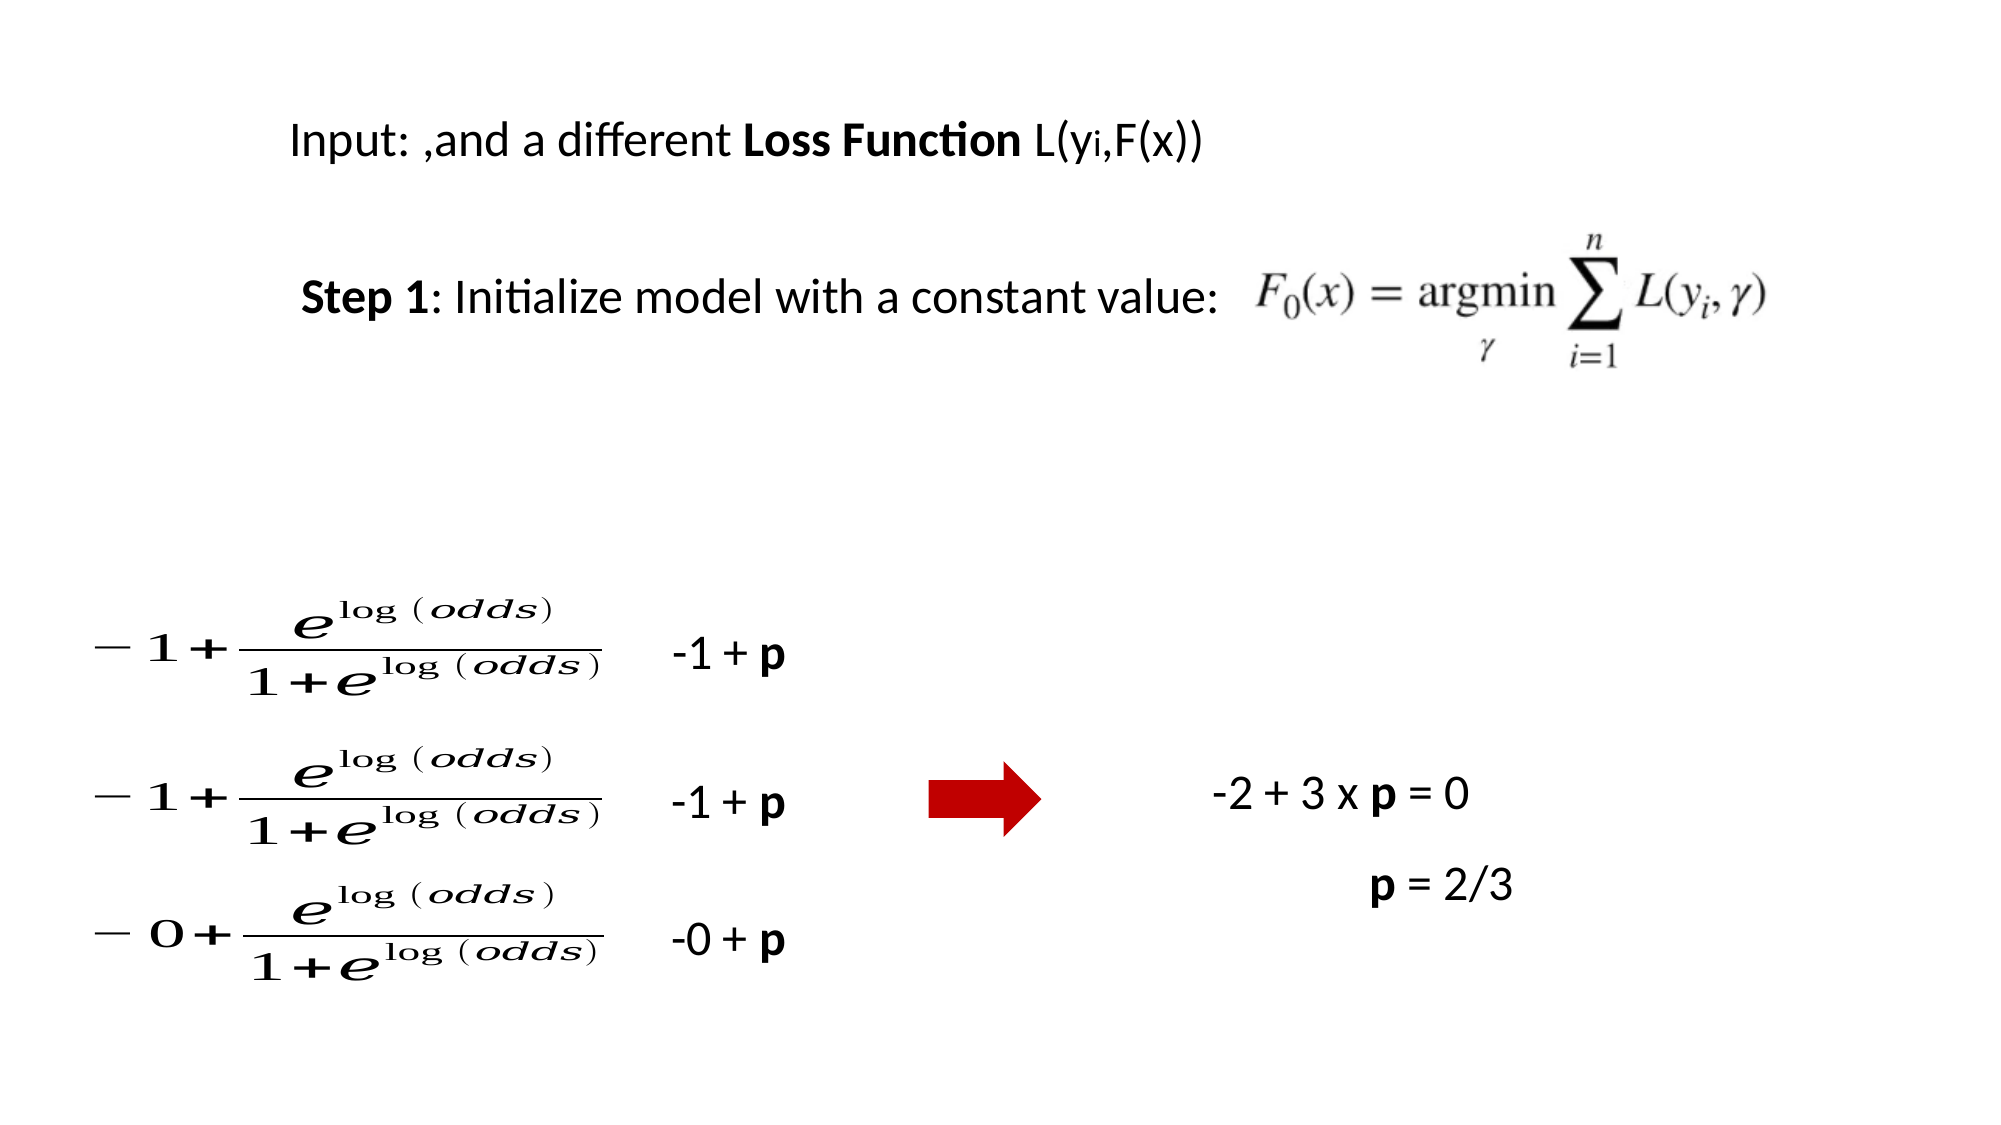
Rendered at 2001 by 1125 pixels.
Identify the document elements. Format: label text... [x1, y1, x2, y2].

text_box -1 + p [656, 761, 901, 836]
text_box [926, 759, 1044, 839]
text_box Step 1: Initialize model with a constant value: [286, 256, 1244, 331]
text_box -1 + p [657, 612, 902, 687]
text_box -2 + 3 x p = 0 [1198, 751, 1718, 827]
text_box p = 2/3 [1355, 842, 1875, 918]
picture [1249, 219, 1790, 388]
text_box -0 + p [656, 897, 901, 973]
